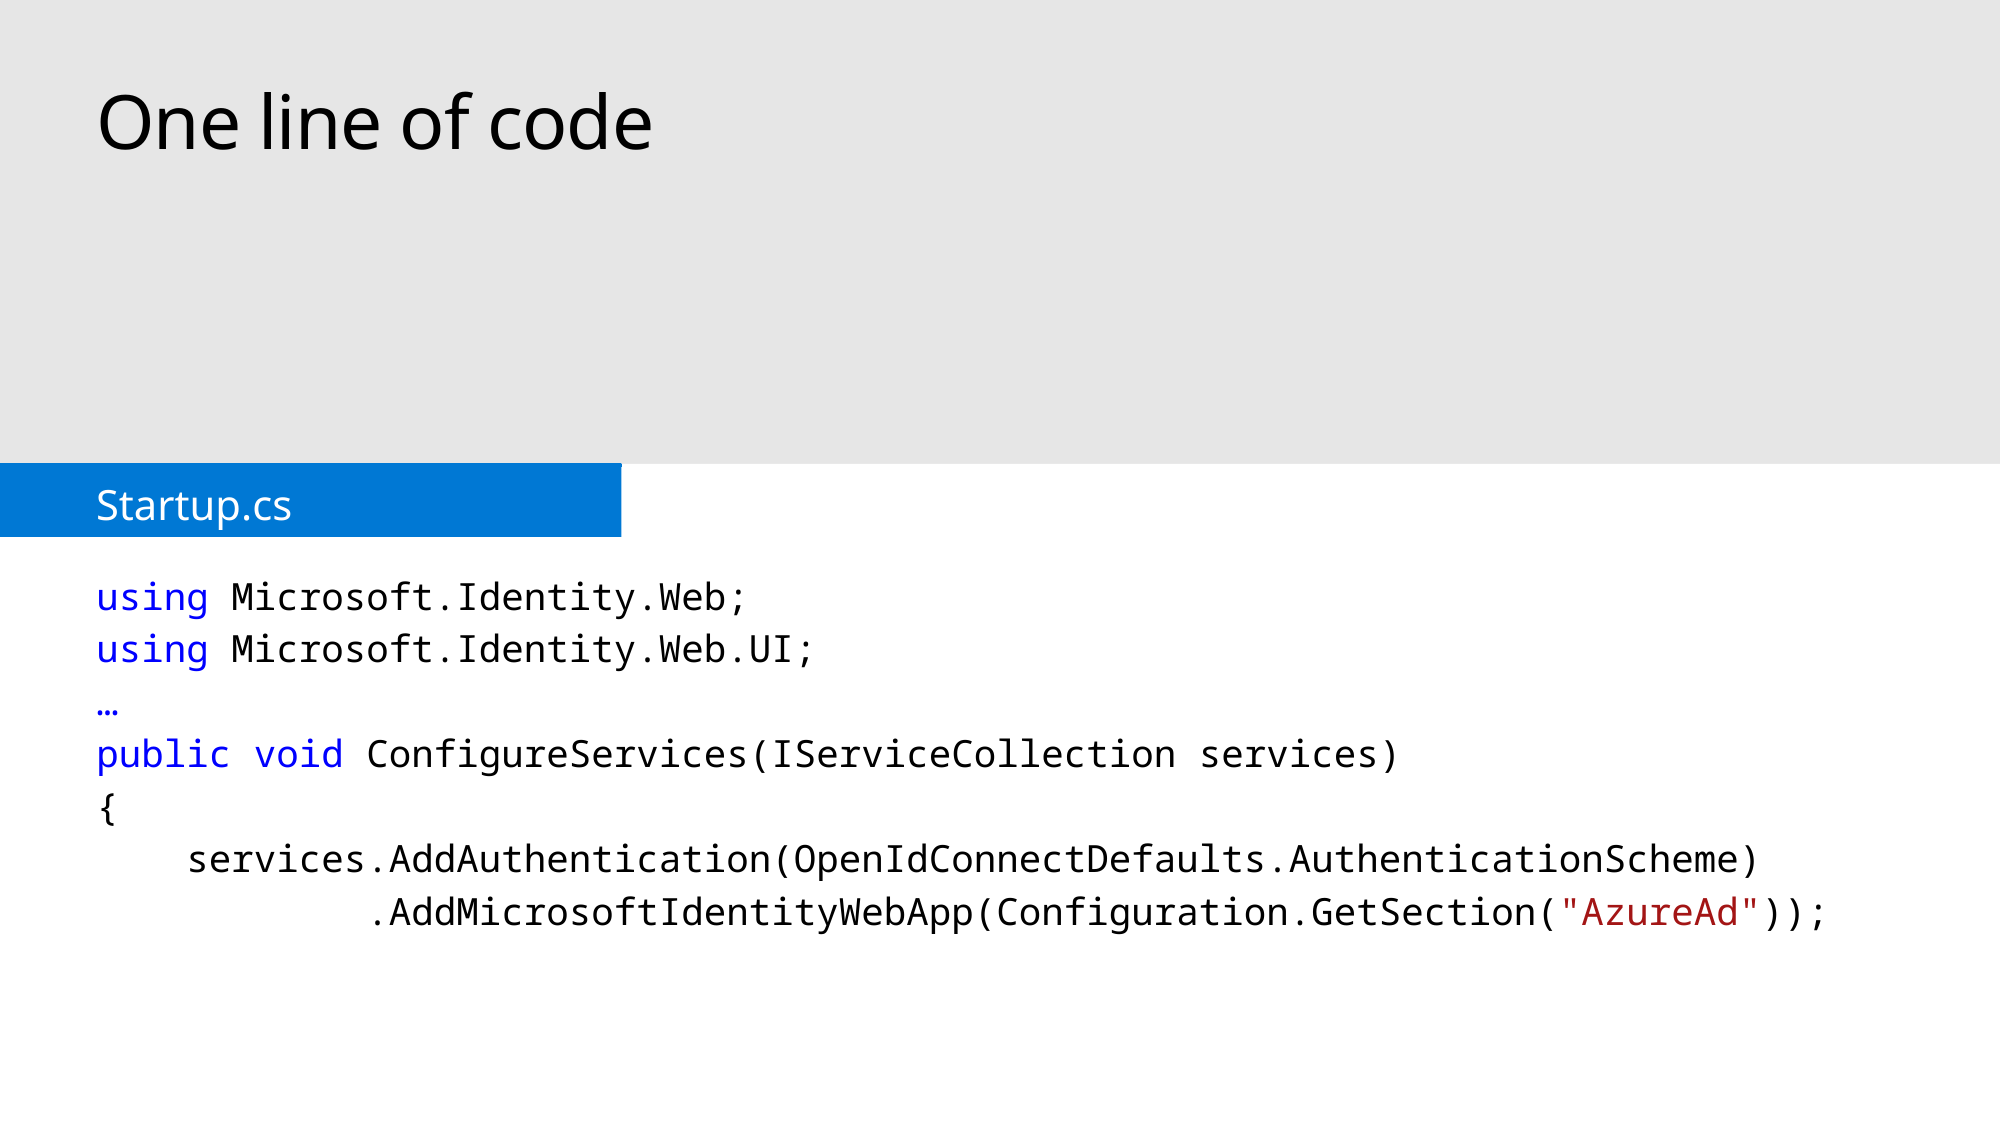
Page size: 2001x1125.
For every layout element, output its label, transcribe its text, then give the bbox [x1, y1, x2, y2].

title One line of code [96, 75, 1904, 166]
list Startup.cs [0, 463, 622, 537]
list using Microsoft.Identity.Web; using Microsoft.Identity.Web.UI; … public void ConfigureServices(IServiceCollection services) { services.AddAuthentication(OpenIdConnectDefaults.AuthenticationScheme) .AddMicrosoftIdentityWebApp(Configuration.GetSection("AzureAd")); [96, 572, 1904, 946]
